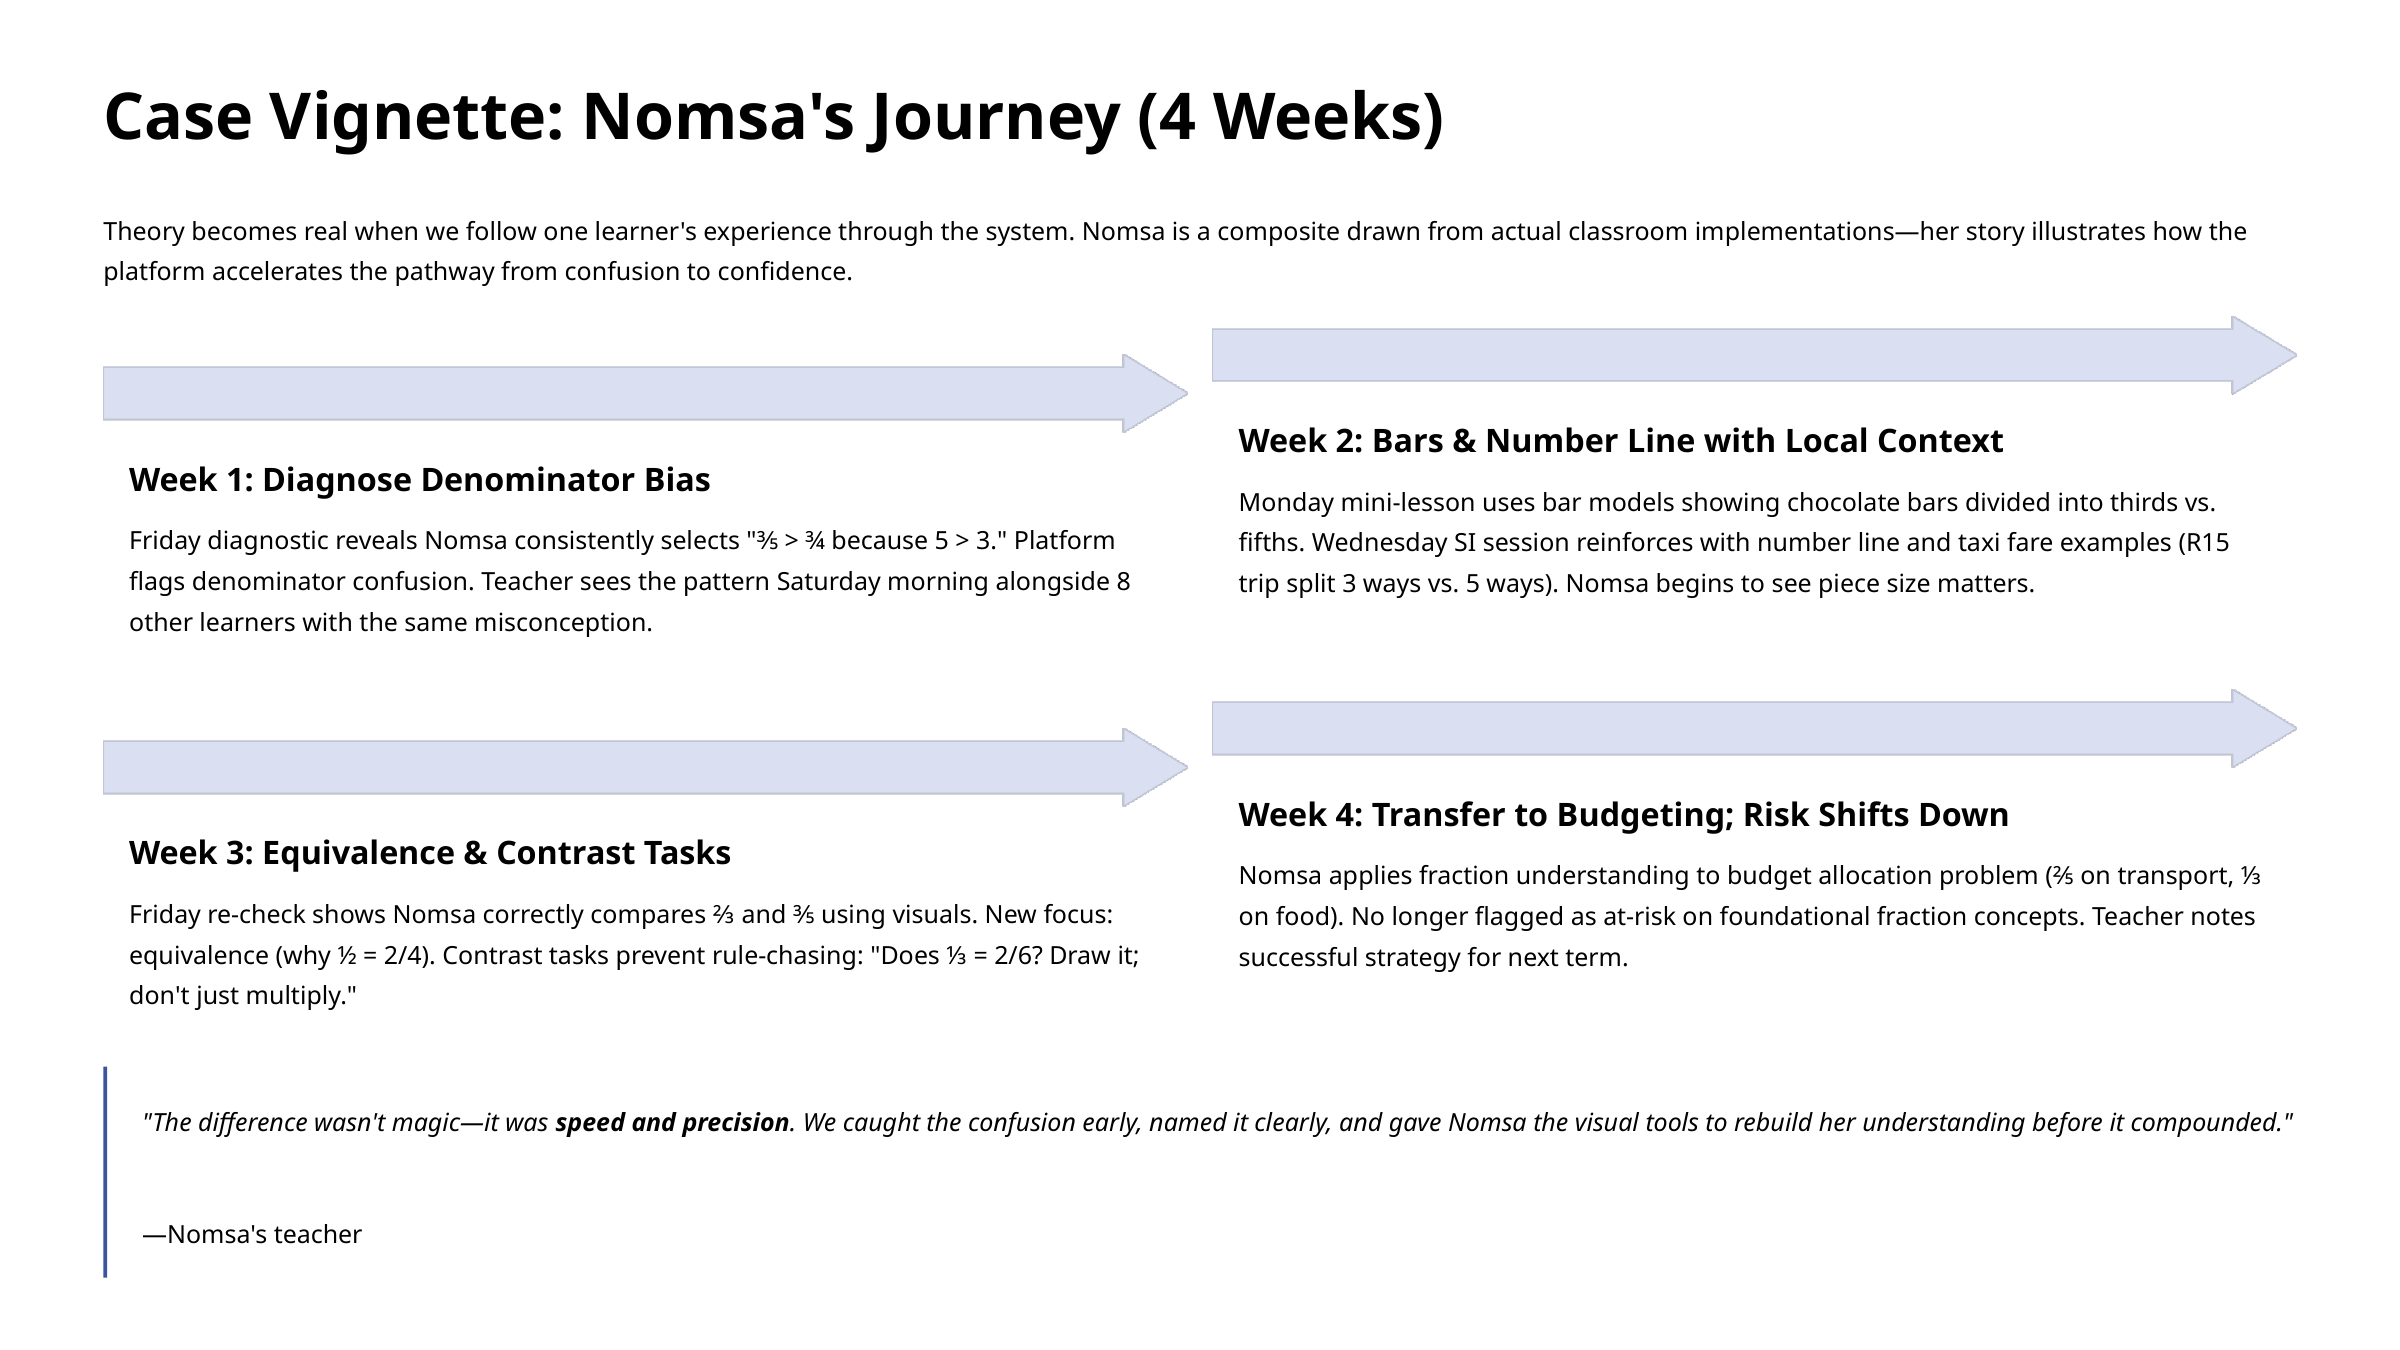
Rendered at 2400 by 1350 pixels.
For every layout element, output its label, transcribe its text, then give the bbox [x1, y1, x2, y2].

picture [1212, 316, 2297, 504]
picture [1212, 689, 2297, 878]
text_box —Nomsa's teacher [142, 1207, 2297, 1249]
text_box [103, 1066, 108, 1278]
text_box Monday mini-lesson uses bar models showing chocolate bars divided into thirds vs. fifths. Wednesday SI session reinforces with number line and taxi fare examples (R15 trip split 3 ways vs. 5 ways). Nomsa begins to see piece size matters. [1238, 504, 2271, 600]
text_box Friday diagnostic reveals Nomsa consistently selects "⅗ > ¾ because 5 > 3." Platform flags denominator confusion. Teacher sees the pattern Saturday morning alongside 8 other learners with the same misconception. [129, 543, 1162, 639]
text_box Friday re-check shows Nomsa correctly compares ⅔ and ⅗ using visuals. New focus: equivalence (why ½ = 2/4). Contrast tasks prevent rule-chasing: "Does ⅓ = 2/6? Draw it; don't just multiply." [129, 917, 1162, 1012]
text_box Case Vignette: Nomsa's Journey (4 Weeks) [103, 72, 1476, 153]
picture [103, 728, 1188, 917]
picture [103, 354, 1188, 543]
text_box "The difference wasn't magic—it was speed and precision. We caught the confusion early, named it clearly, and gave Nomsa the visual tools to rebuild her understanding before it compounded." [142, 1095, 2297, 1179]
text_box Nomsa applies fraction understanding to budget allocation problem (⅖ on transport, ⅓ on food). No longer flagged as at-risk on foundational fraction concepts. Teacher notes successful strategy for next term. [1238, 878, 2271, 973]
text_box Theory becomes real when we follow one learner's experience through the system. Nomsa is a composite drawn from actual classroom implementations—her story illustrates how the platform accelerates the pathway from confusion to confidence. [103, 204, 2297, 288]
